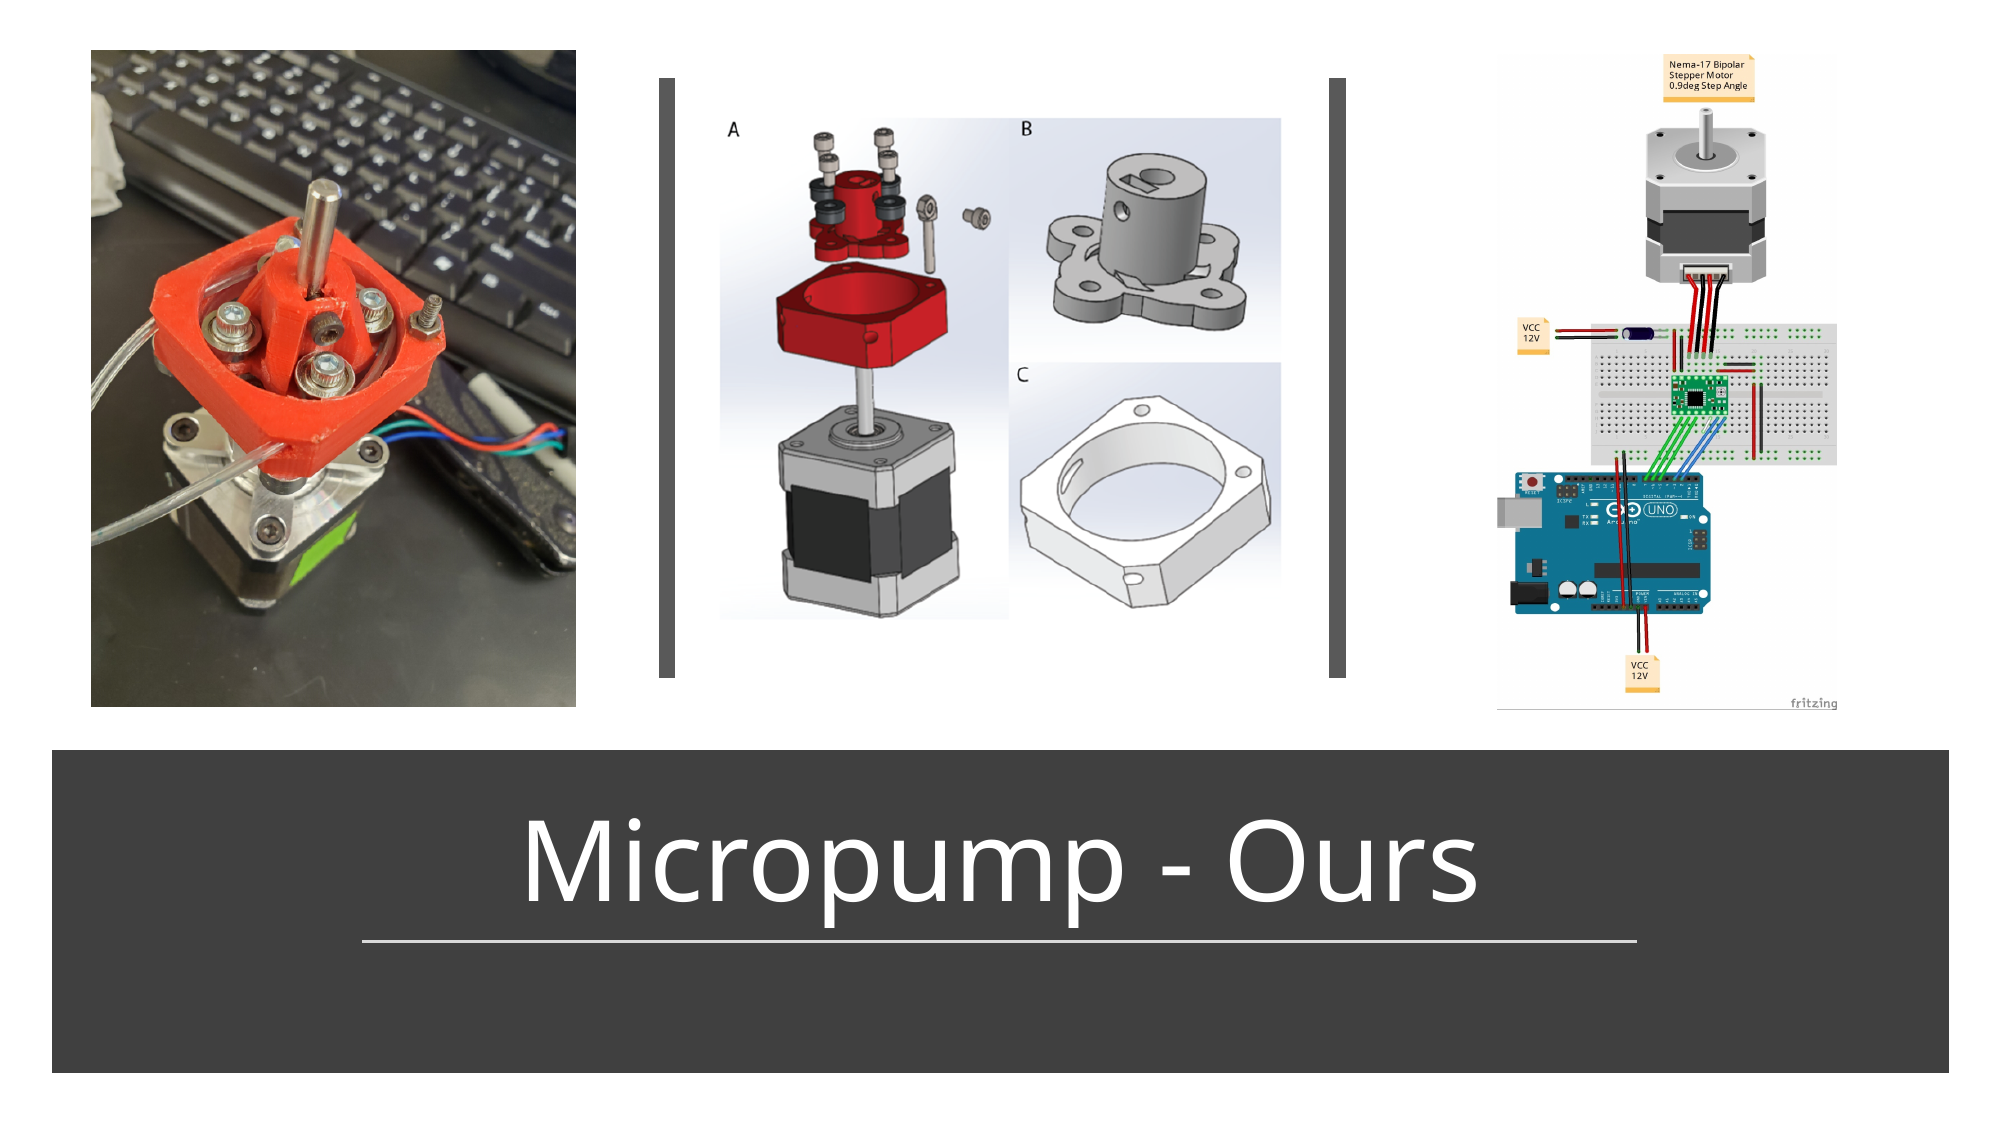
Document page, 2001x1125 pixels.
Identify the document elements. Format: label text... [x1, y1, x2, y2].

picture [1497, 54, 1837, 710]
picture [719, 117, 1283, 639]
title Micropump - Ours [86, 780, 1914, 933]
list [91, 50, 576, 707]
text_box [61, 759, 1939, 1064]
